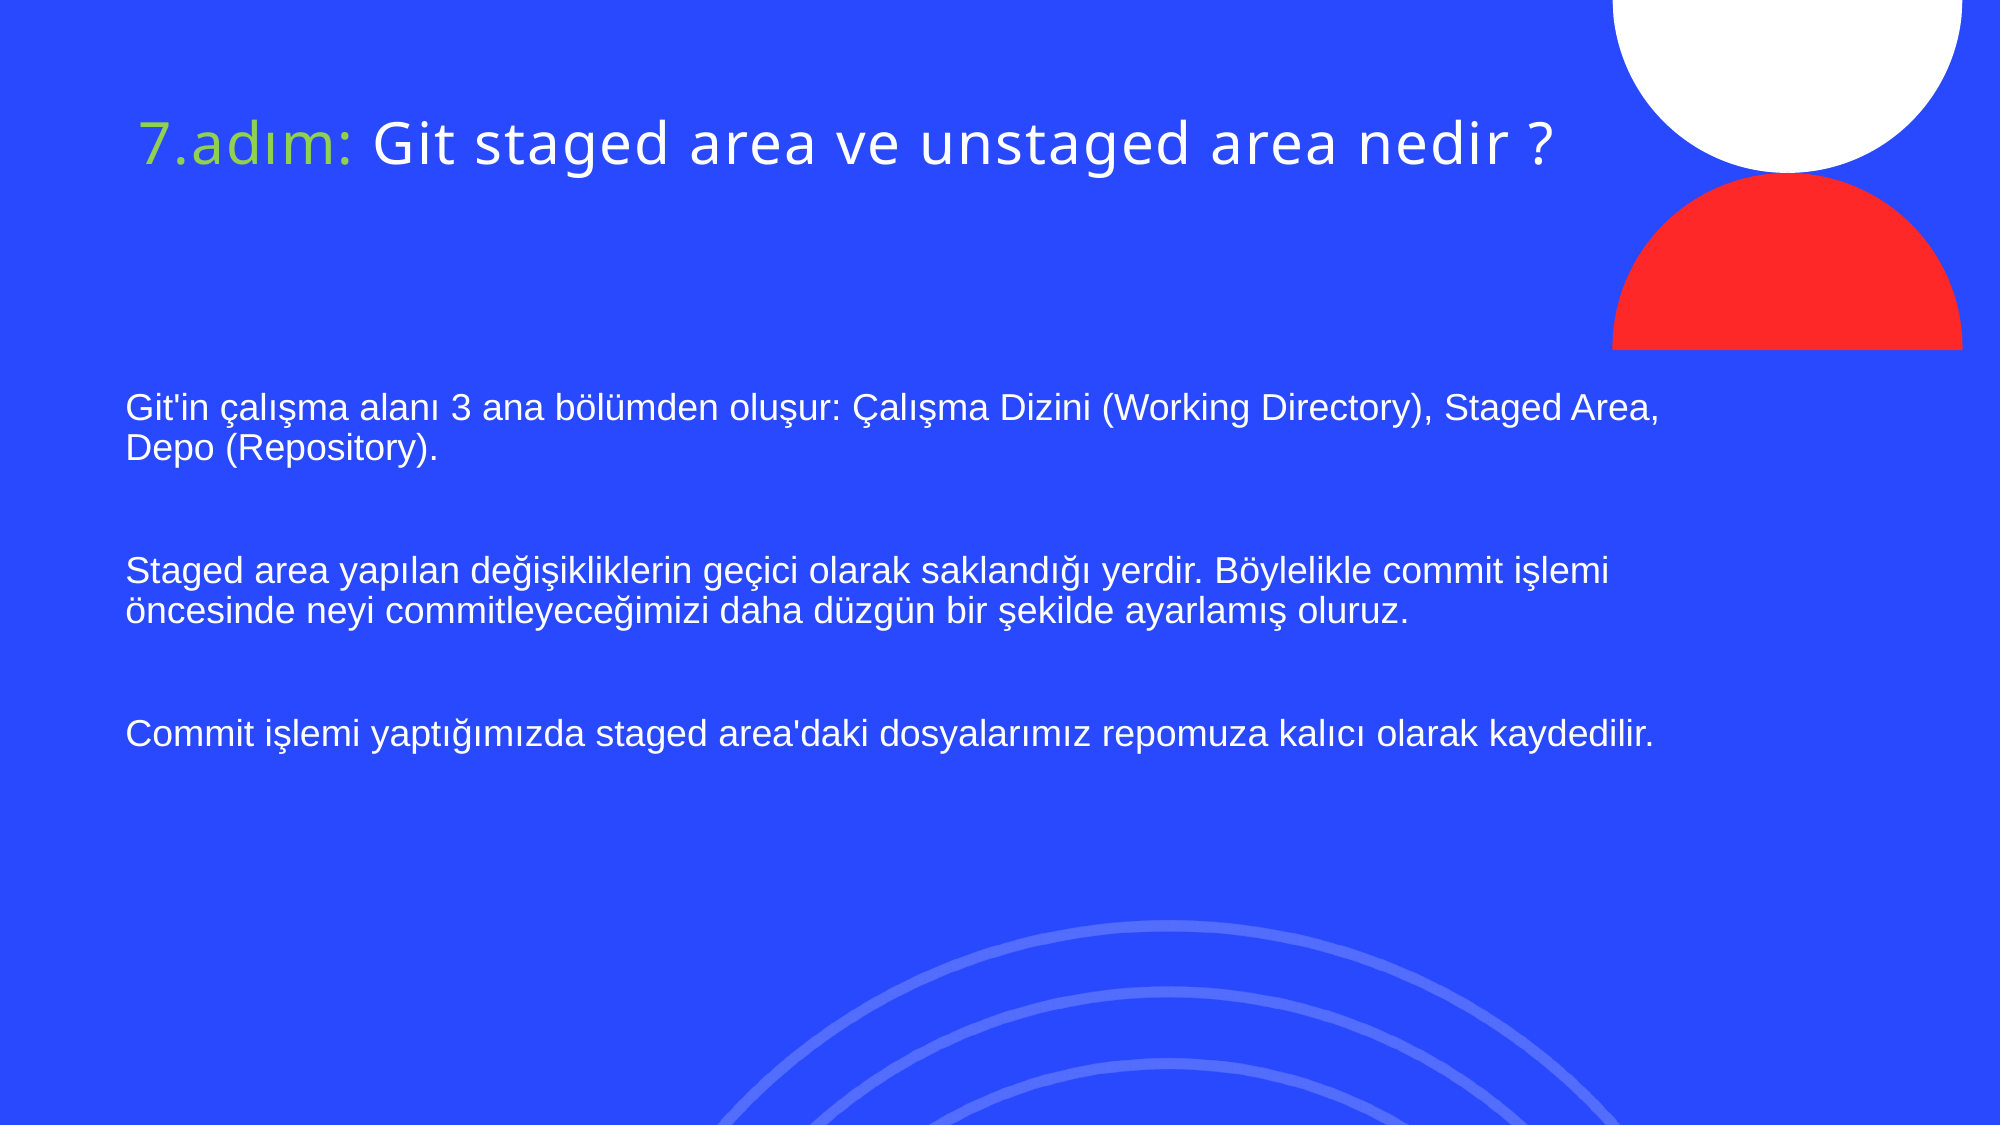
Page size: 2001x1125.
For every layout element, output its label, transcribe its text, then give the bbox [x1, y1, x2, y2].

picture [567, 920, 1770, 1125]
title 7.adım: Git staged area ve unstaged area nedir ? [138, 105, 1619, 268]
list Git'in çalışma alanı 3 ana bölümden oluşur: Çalışma Dizini (Working Directory), Staged Area, Depo (Repository). Staged area yapılan değişikliklerin geçici olarak saklandığı yerdir. Böylelikle commit işlemi öncesinde neyi commitleyeceğimizi daha düzgün bir şekilde ayarlamış oluruz. Commit işlemi yaptığımızda staged area'daki dosyalarımız repomuza kalıcı olarak kaydedilir. [125, 387, 1729, 900]
